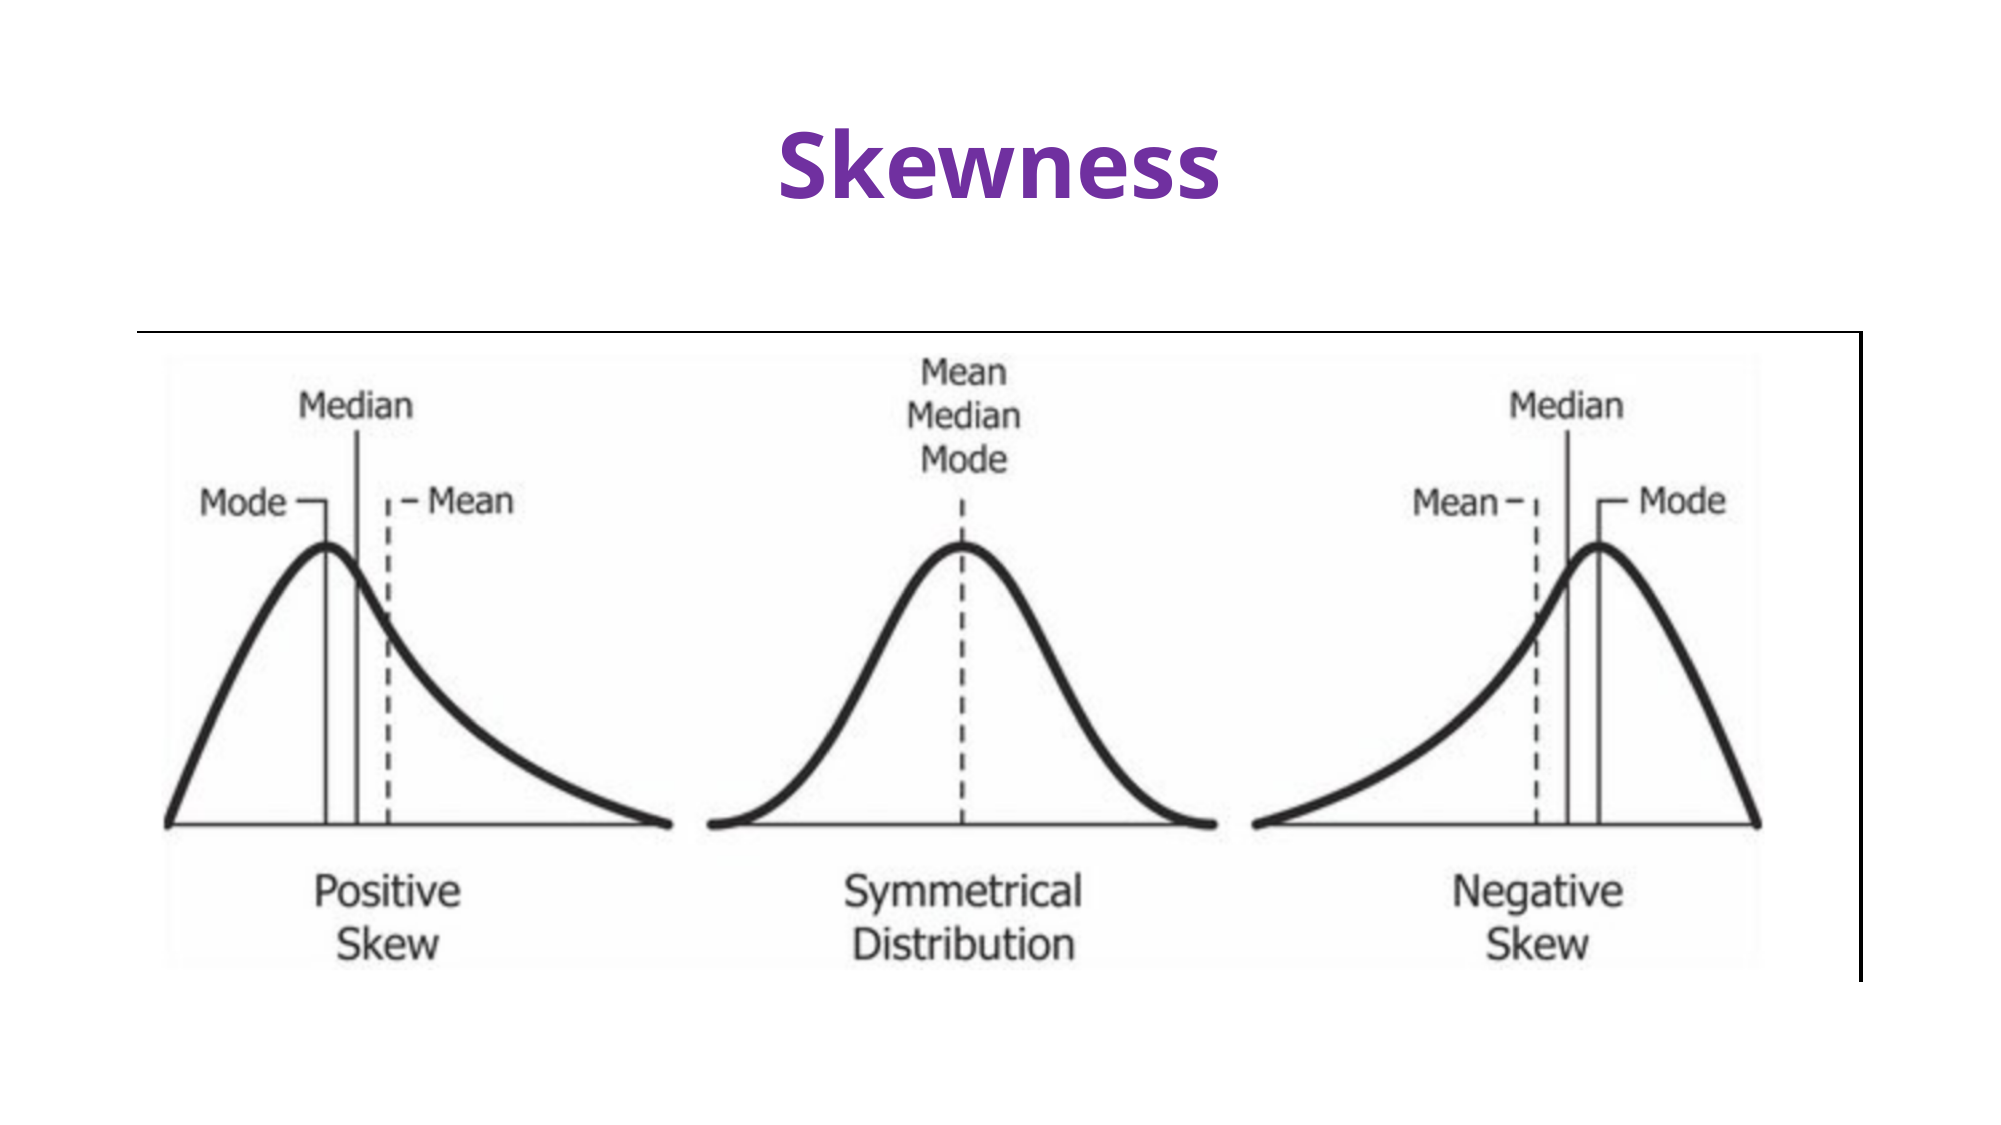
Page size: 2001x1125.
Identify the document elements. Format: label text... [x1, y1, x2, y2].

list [137, 331, 1863, 982]
title Skewness [137, 59, 1863, 278]
